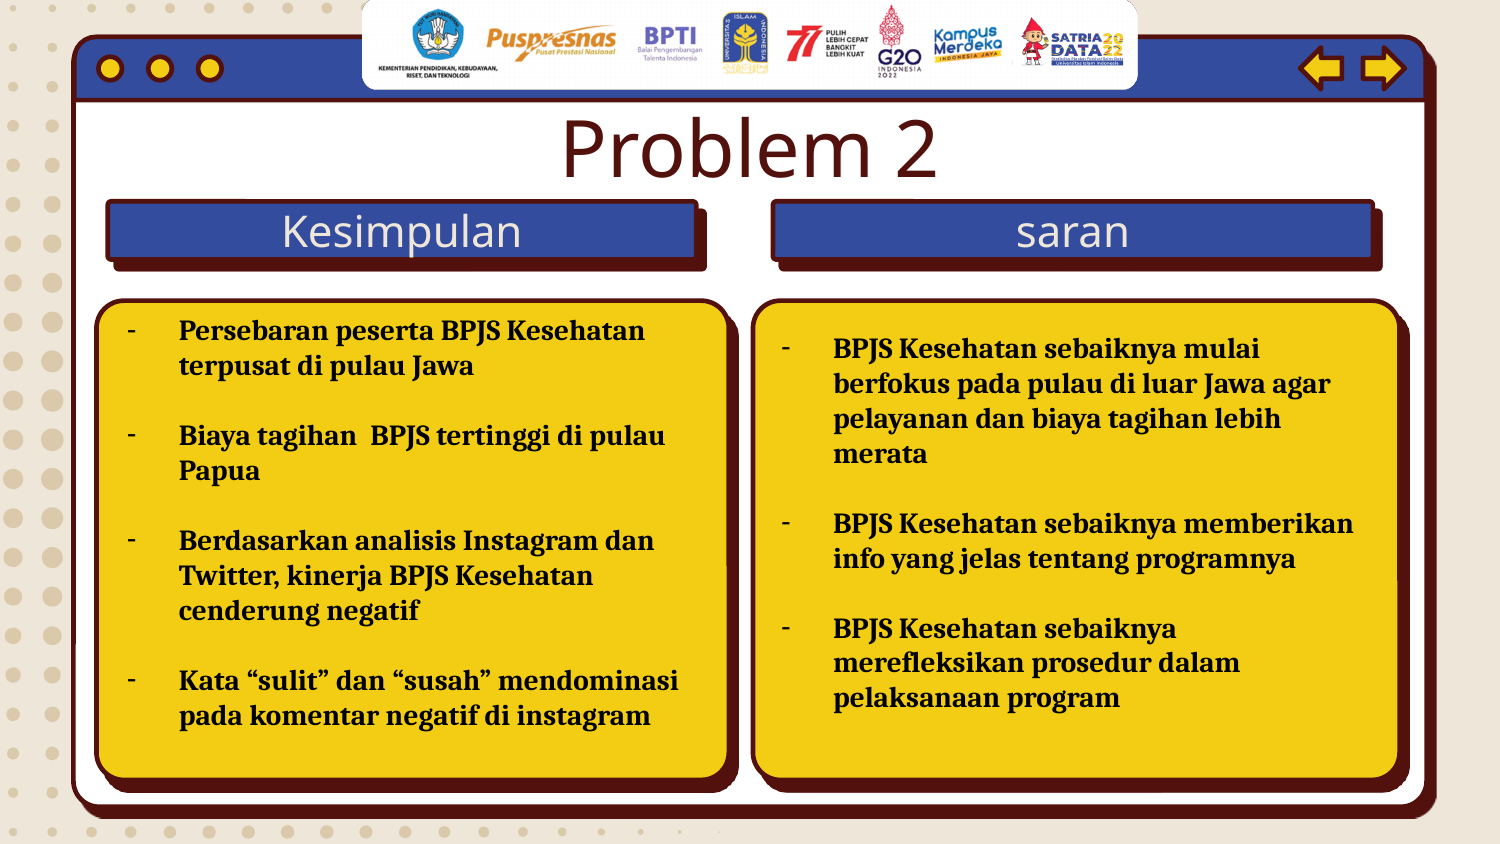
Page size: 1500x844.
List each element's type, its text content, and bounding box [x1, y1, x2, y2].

title Problem 2 [119, 89, 1381, 203]
list Persebaran peserta BPJS Kesehatan terpusat di pulau Jawa Biaya tagihan BPJS tertinggi di pulau Papua Berdasarkan analisis Instagram dan Twitter, kinerja BPJS Kesehatan cenderung negatif Kata “sulit” dan “susah” mendominasi pada komentar negatif di instagram [88, 296, 697, 749]
text_box [1363, 47, 1405, 90]
text_box [752, 300, 1400, 781]
text_box [609, 203, 697, 260]
text_box Kesimpulan [195, 203, 609, 272]
text_box [1300, 47, 1342, 89]
list BPJS Kesehatan sebaiknya mulai berfokus pada pulau di luar Jawa agar pelayanan dan biaya tagihan lebih merata BPJS Kesehatan sebaiknya memberikan info yang jelas tentang programnya BPJS Kesehatan sebaiknya merefleksikan prosedur dalam pelaksanaan program [743, 314, 1376, 732]
text_box saran [772, 203, 1373, 260]
text_box [96, 300, 729, 781]
text_box [107, 201, 195, 260]
picture [362, 0, 1138, 89]
